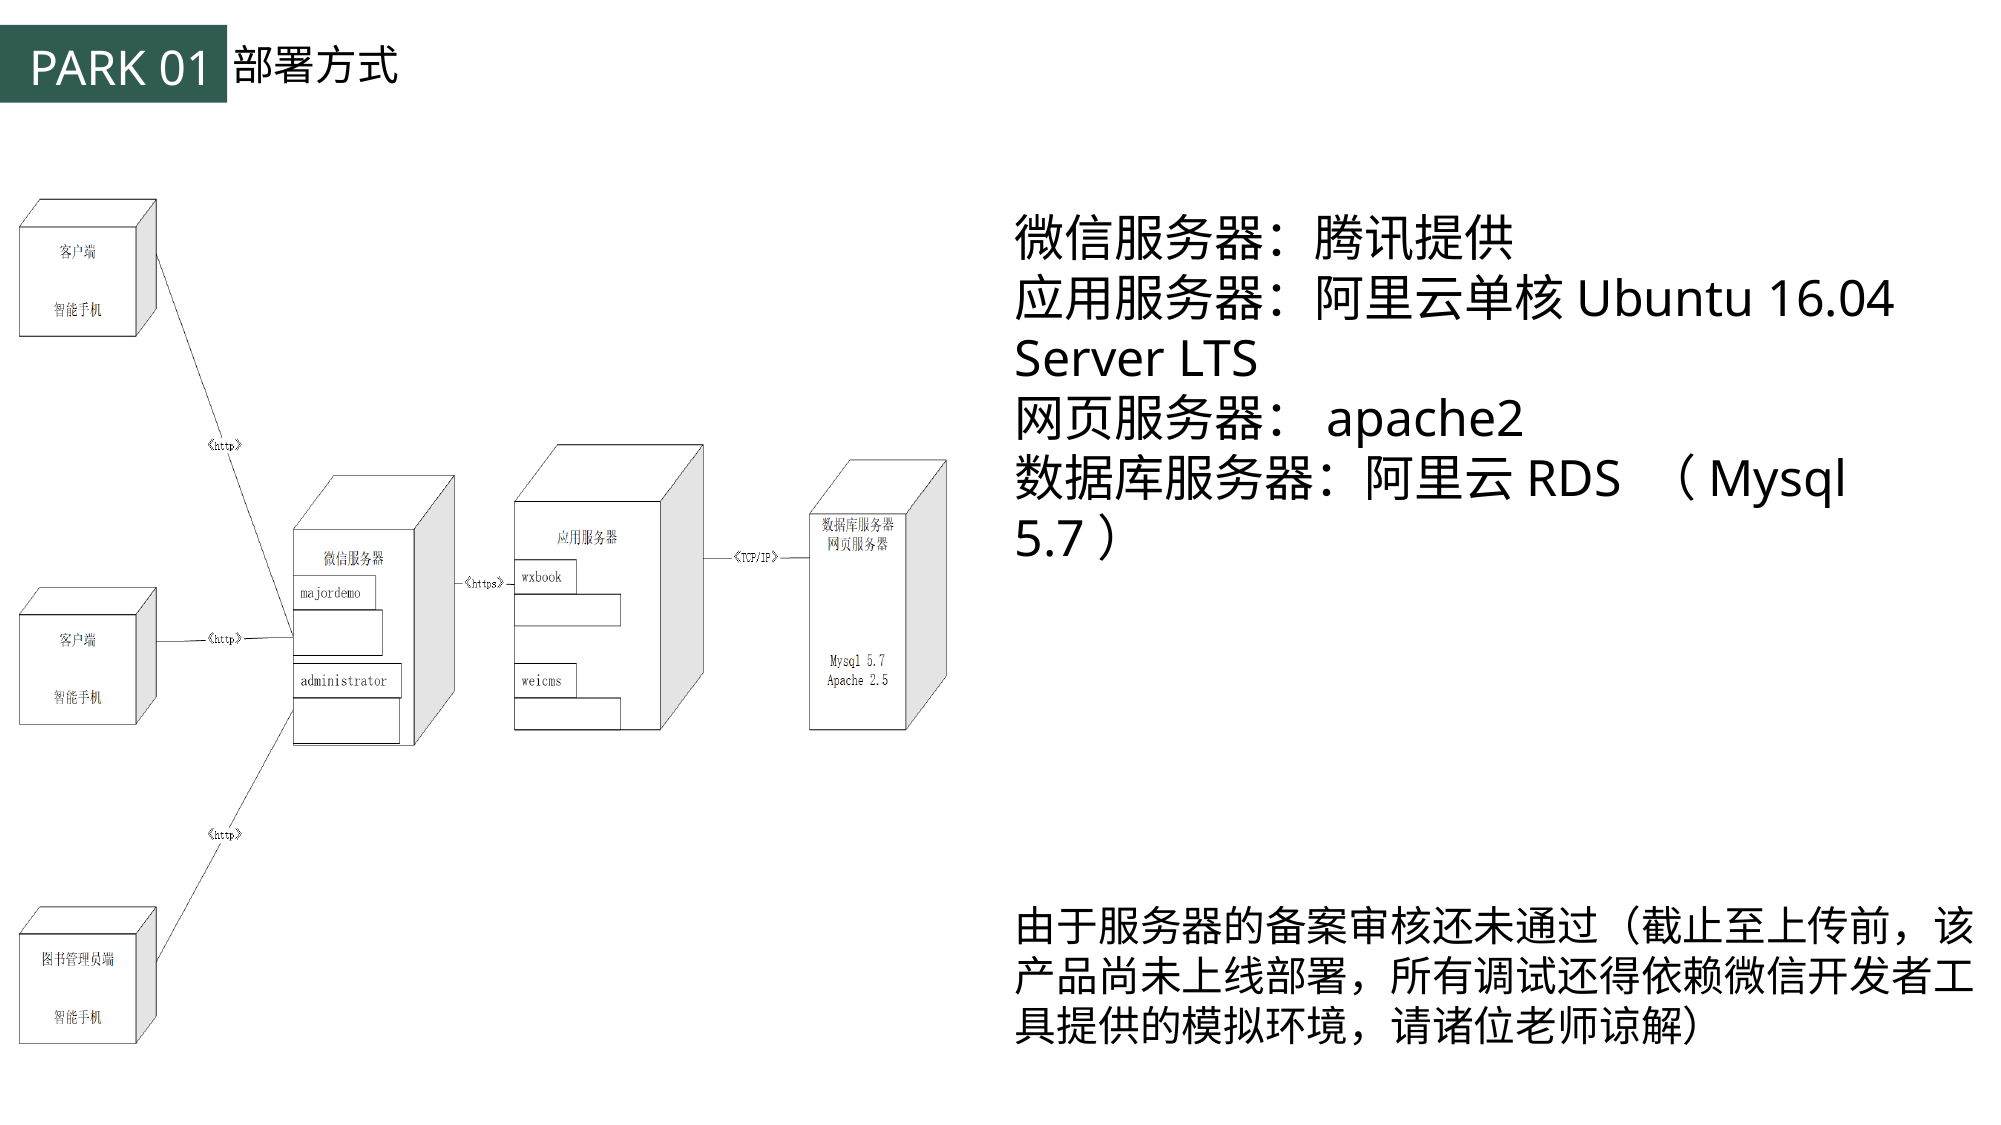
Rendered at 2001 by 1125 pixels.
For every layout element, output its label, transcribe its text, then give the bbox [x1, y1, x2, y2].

text_box 由于服务器的备案审核还未通过（截止至上传前，该产品尚未上线部署，所有调试还得依赖微信开发者工具提供的模拟环境，请诸位老师谅解） [999, 892, 2000, 1058]
text_box 部署方式 [217, 31, 636, 97]
picture [18, 198, 947, 1044]
text_box 微信服务器：腾讯提供 应用服务器：阿里云单核Ubuntu 16.04 Server LTS 网页服务器：apache2 数据库服务器：阿里云RDS （Mysql 5.7） [999, 198, 2000, 574]
